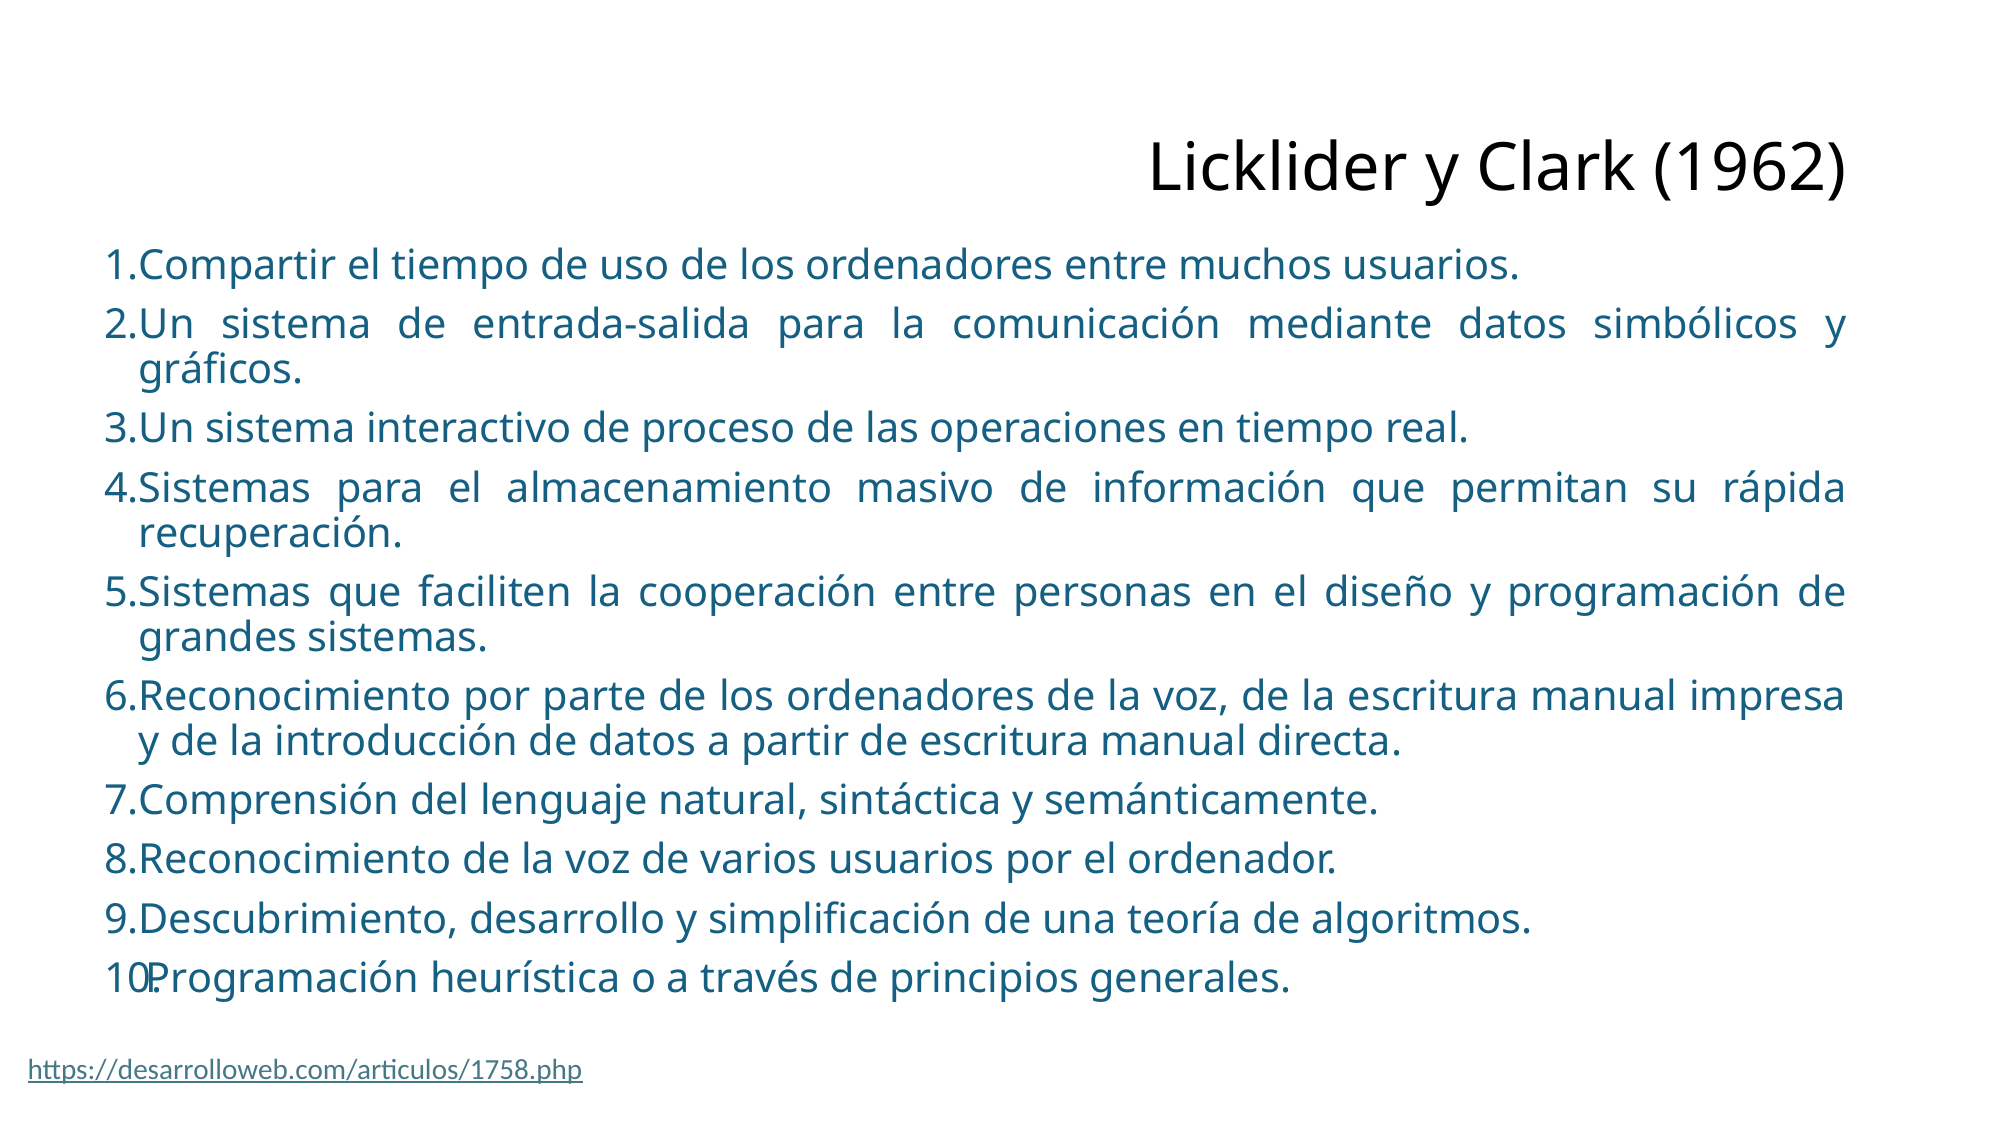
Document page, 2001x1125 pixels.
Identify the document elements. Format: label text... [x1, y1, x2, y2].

title Licklider y Clark (1962) [137, 59, 1863, 236]
list Compartir el tiempo de uso de los ordenadores entre muchos usuarios. Un sistema de entrada-salida para la comunicación mediante datos simbólicos y gráficos. Un sistema interactivo de proceso de las operaciones en tiempo real. Sistemas para el almacenamiento masivo de información que permitan su rápida recuperación. Sistemas que faciliten la cooperación entre personas en el diseño y programación de grandes sistemas. Reconocimiento por parte de los ordenadores de la voz, de la escritura manual impresa y de la introducción de datos a partir de escritura manual directa. Comprensión del lenguaje natural, sintáctica y semánticamente. Reconocimiento de la voz de varios usuarios por el ordenador. Descubrimiento, desarrollo y simplificación de una teoría de algoritmos. Programación heurística o a través de principios generales. [89, 236, 1863, 1014]
text_box https://desarrolloweb.com/articulos/1758.php [12, 1042, 605, 1125]
